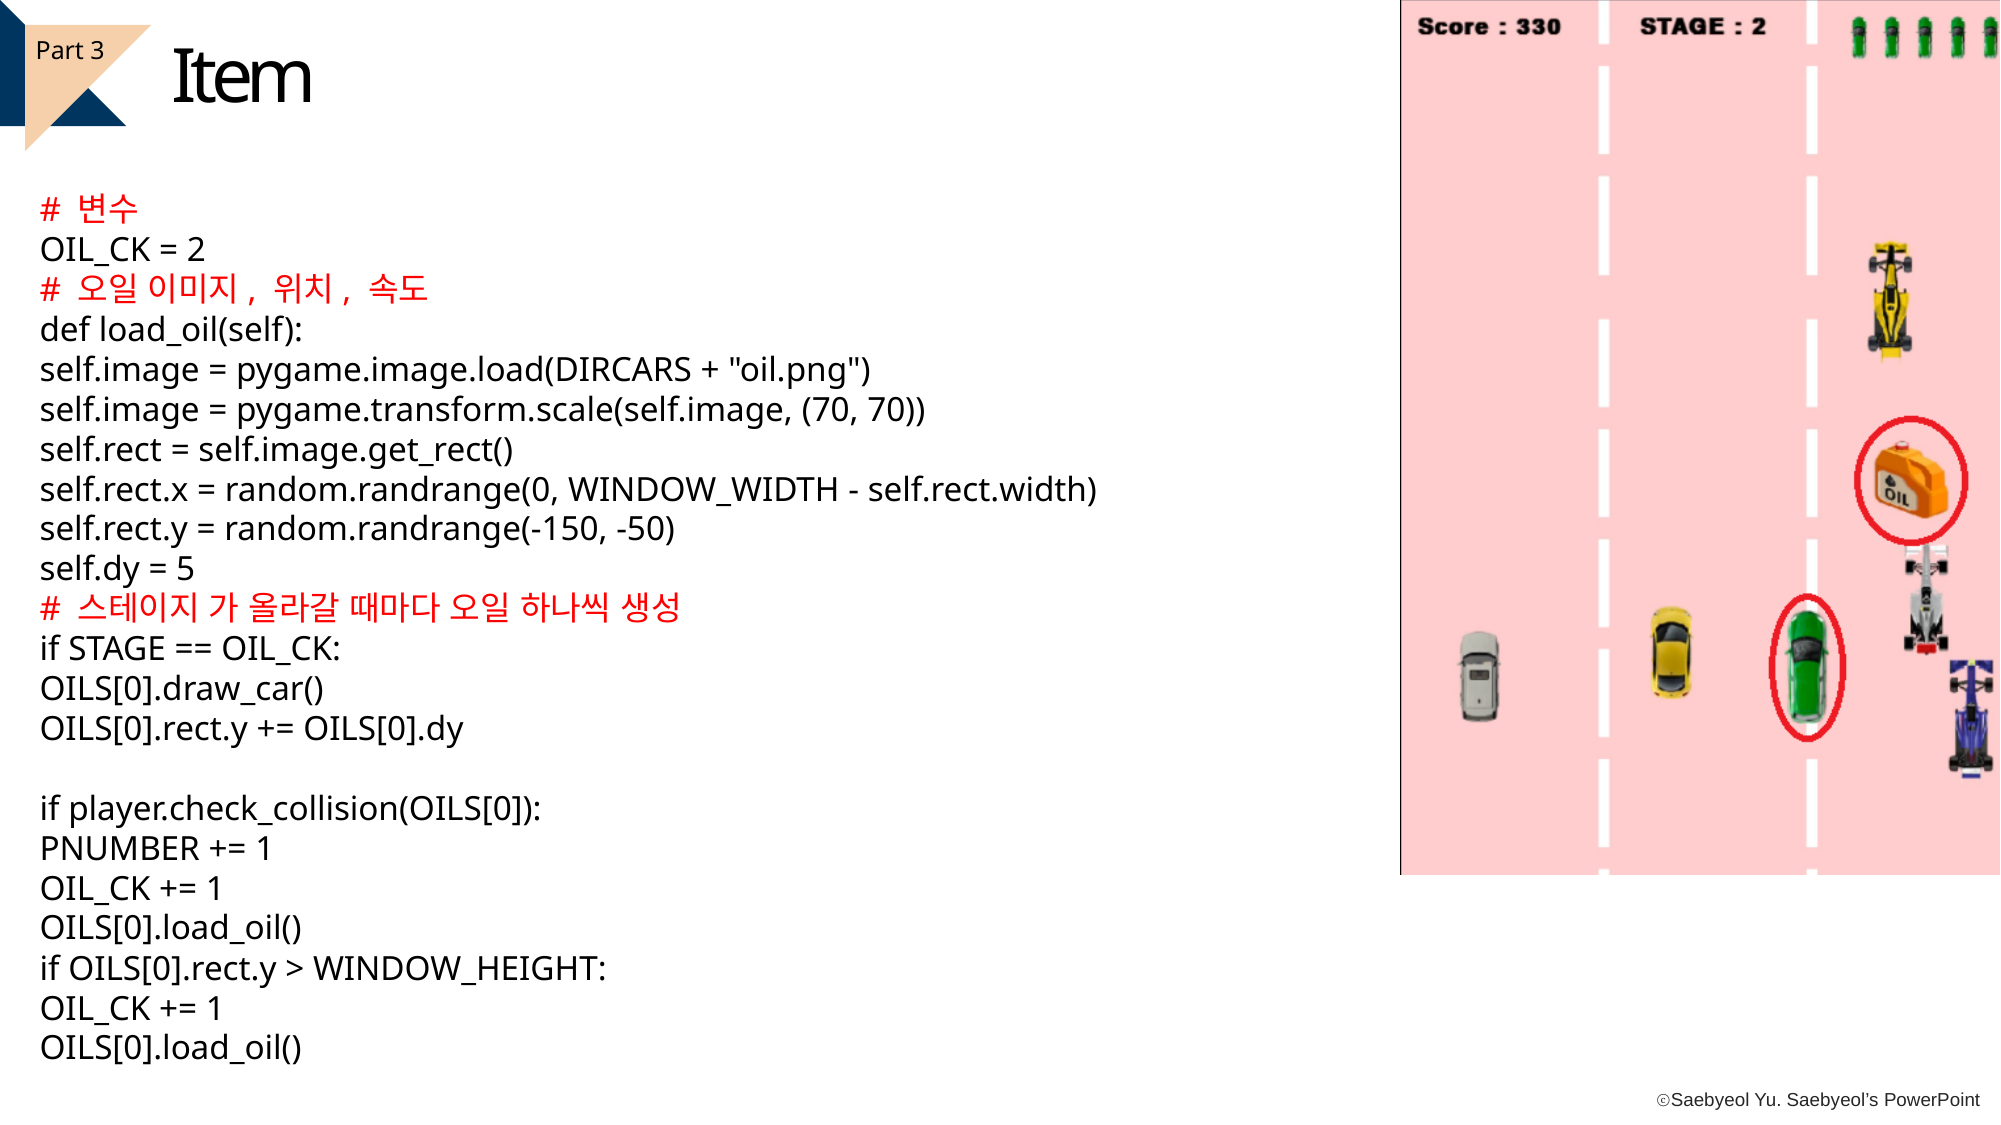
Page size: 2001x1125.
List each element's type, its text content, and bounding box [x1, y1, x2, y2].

text_box [24, 73, 105, 154]
text_box [24, 23, 154, 58]
picture [1400, 0, 2000, 875]
text_box [0, 0, 25, 128]
text_box Item [156, 19, 332, 125]
text_box # 변수 OIL_CK = 2 # 오일 이미지, 위치, 속도 def load_oil(self): self.image = pygame.image.load(DIRCARS + "oil.png") self.image = pygame.transform.scale(self.image, (70, 70)) self.rect = self.image.get_rect() self.rect.x = random.randrange(0, WINDOW_WIDTH - self.rect.width) self.rect.y = random.randrange(-150, -50) self.dy = 5 # 스테이지 가 올라갈 때마다 오일 하나씩 생성 if STAGE == OIL_CK: OILS[0].draw_car() OILS[0].rect.y += OILS[0].dy if player.check_collision(OILS[0]): PNUMBER += 1 OIL_CK += 1 OILS[0].load_oil() if OILS[0].rect.y > WINDOW_HEIGHT: OIL_CK += 1 OILS[0].load_oil() [24, 250, 1577, 1005]
text_box [51, 88, 129, 128]
text_box Part 3 [20, 27, 120, 73]
